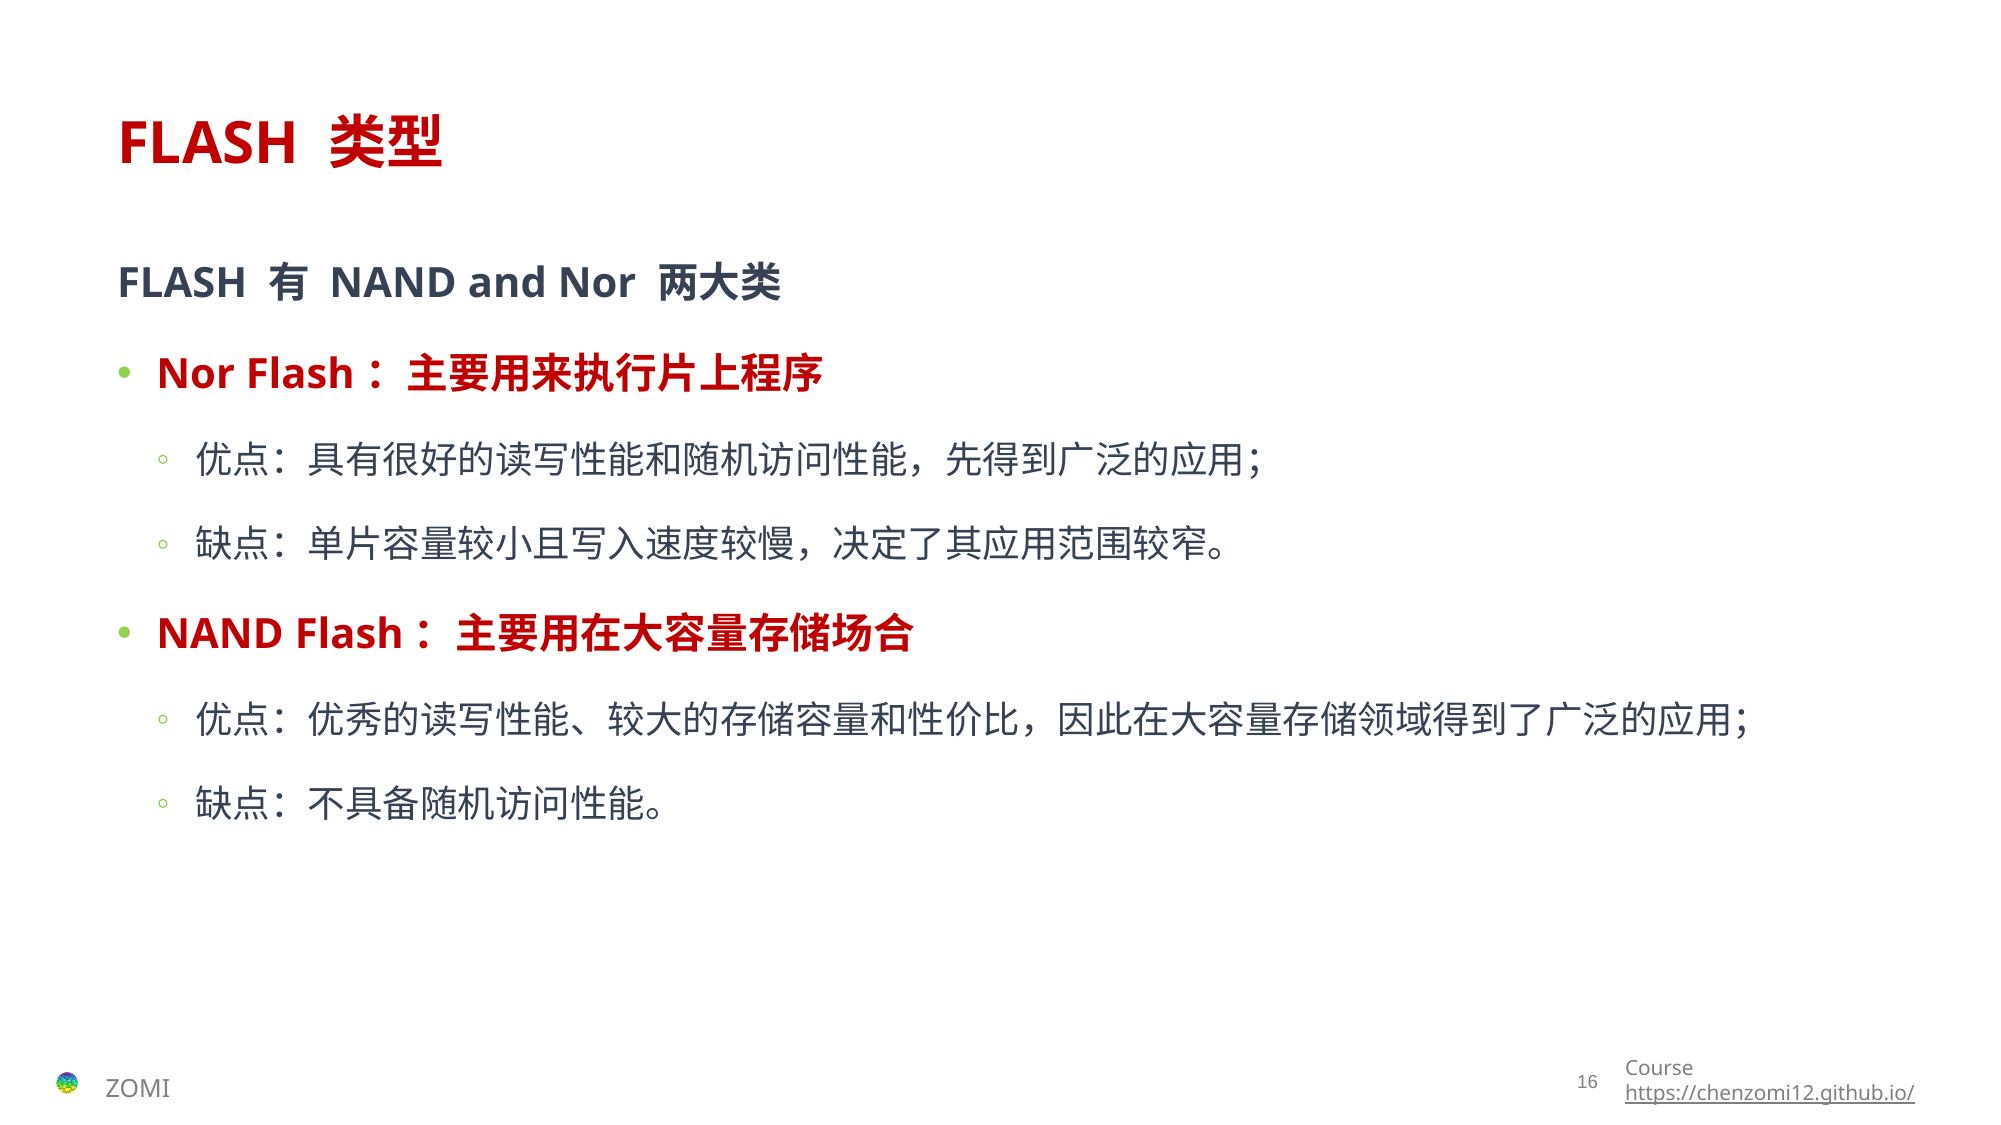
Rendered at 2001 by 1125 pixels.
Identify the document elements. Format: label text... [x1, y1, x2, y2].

picture [57, 1073, 77, 1093]
title FLASH 类型 [102, 91, 1901, 189]
list FLASH 有 NAND and Nor 两大类 Nor Flash：主要用来执行片上程序 优点：具有很好的读写性能和随机访问性能，先得到广泛的应用； 缺点：单片容量较小且写入速度较慢，决定了其应用范围较窄。 NAND Flash：主要用在大容量存储场合 优点：优秀的读写性能、较大的存储容量和性价比，因此在大容量存储领域得到了广泛的应用； 缺点：不具备随机访问性能。 [102, 223, 1901, 1043]
